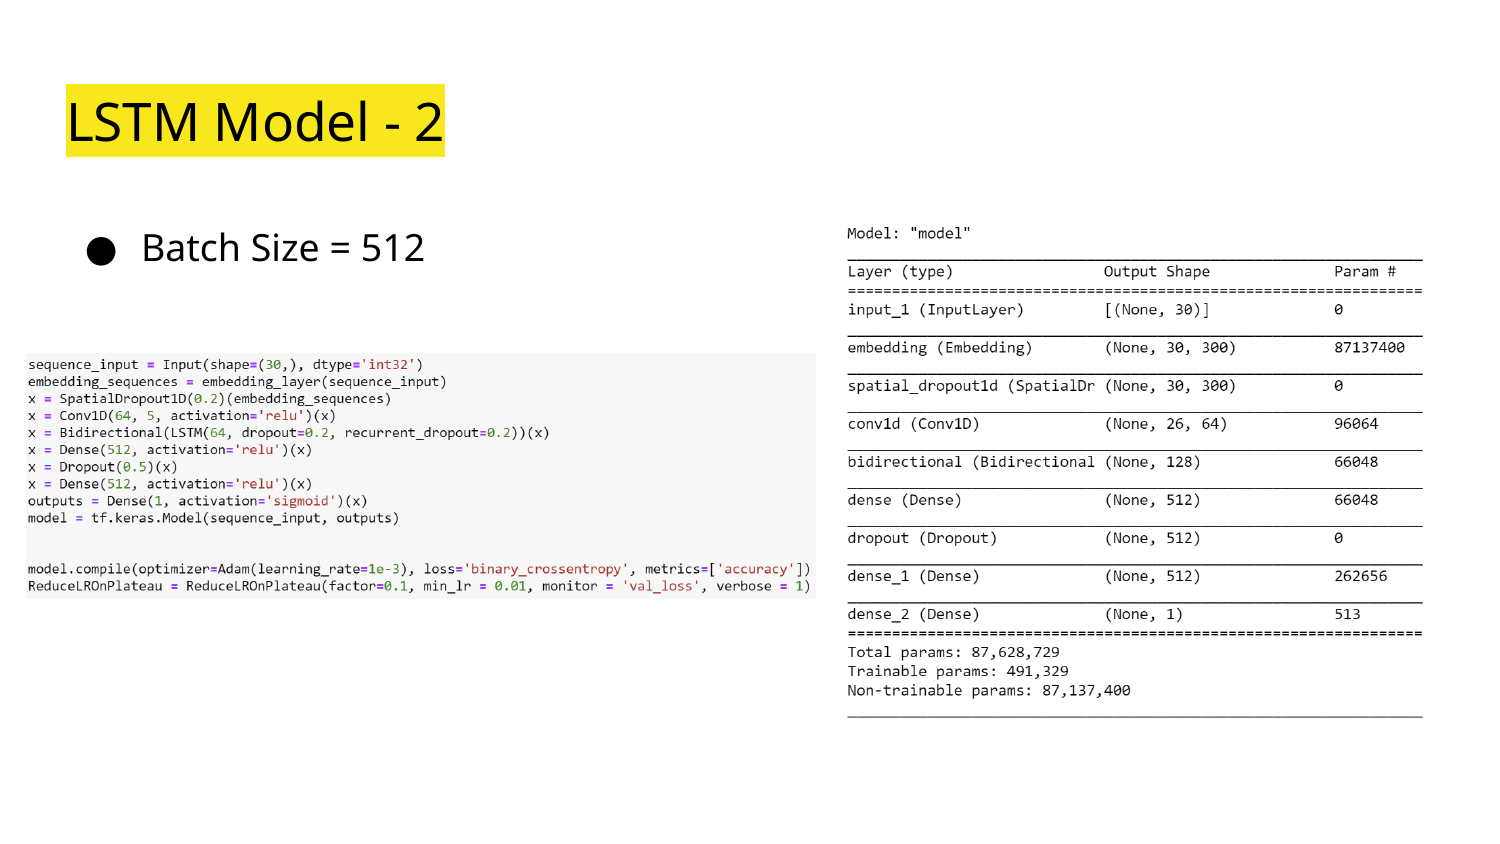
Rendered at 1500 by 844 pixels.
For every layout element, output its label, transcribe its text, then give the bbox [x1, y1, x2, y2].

title LSTM Model - 2 [51, 72, 1449, 167]
list Batch Size = 512 [51, 202, 1449, 750]
picture [846, 221, 1434, 718]
picture [26, 352, 816, 599]
